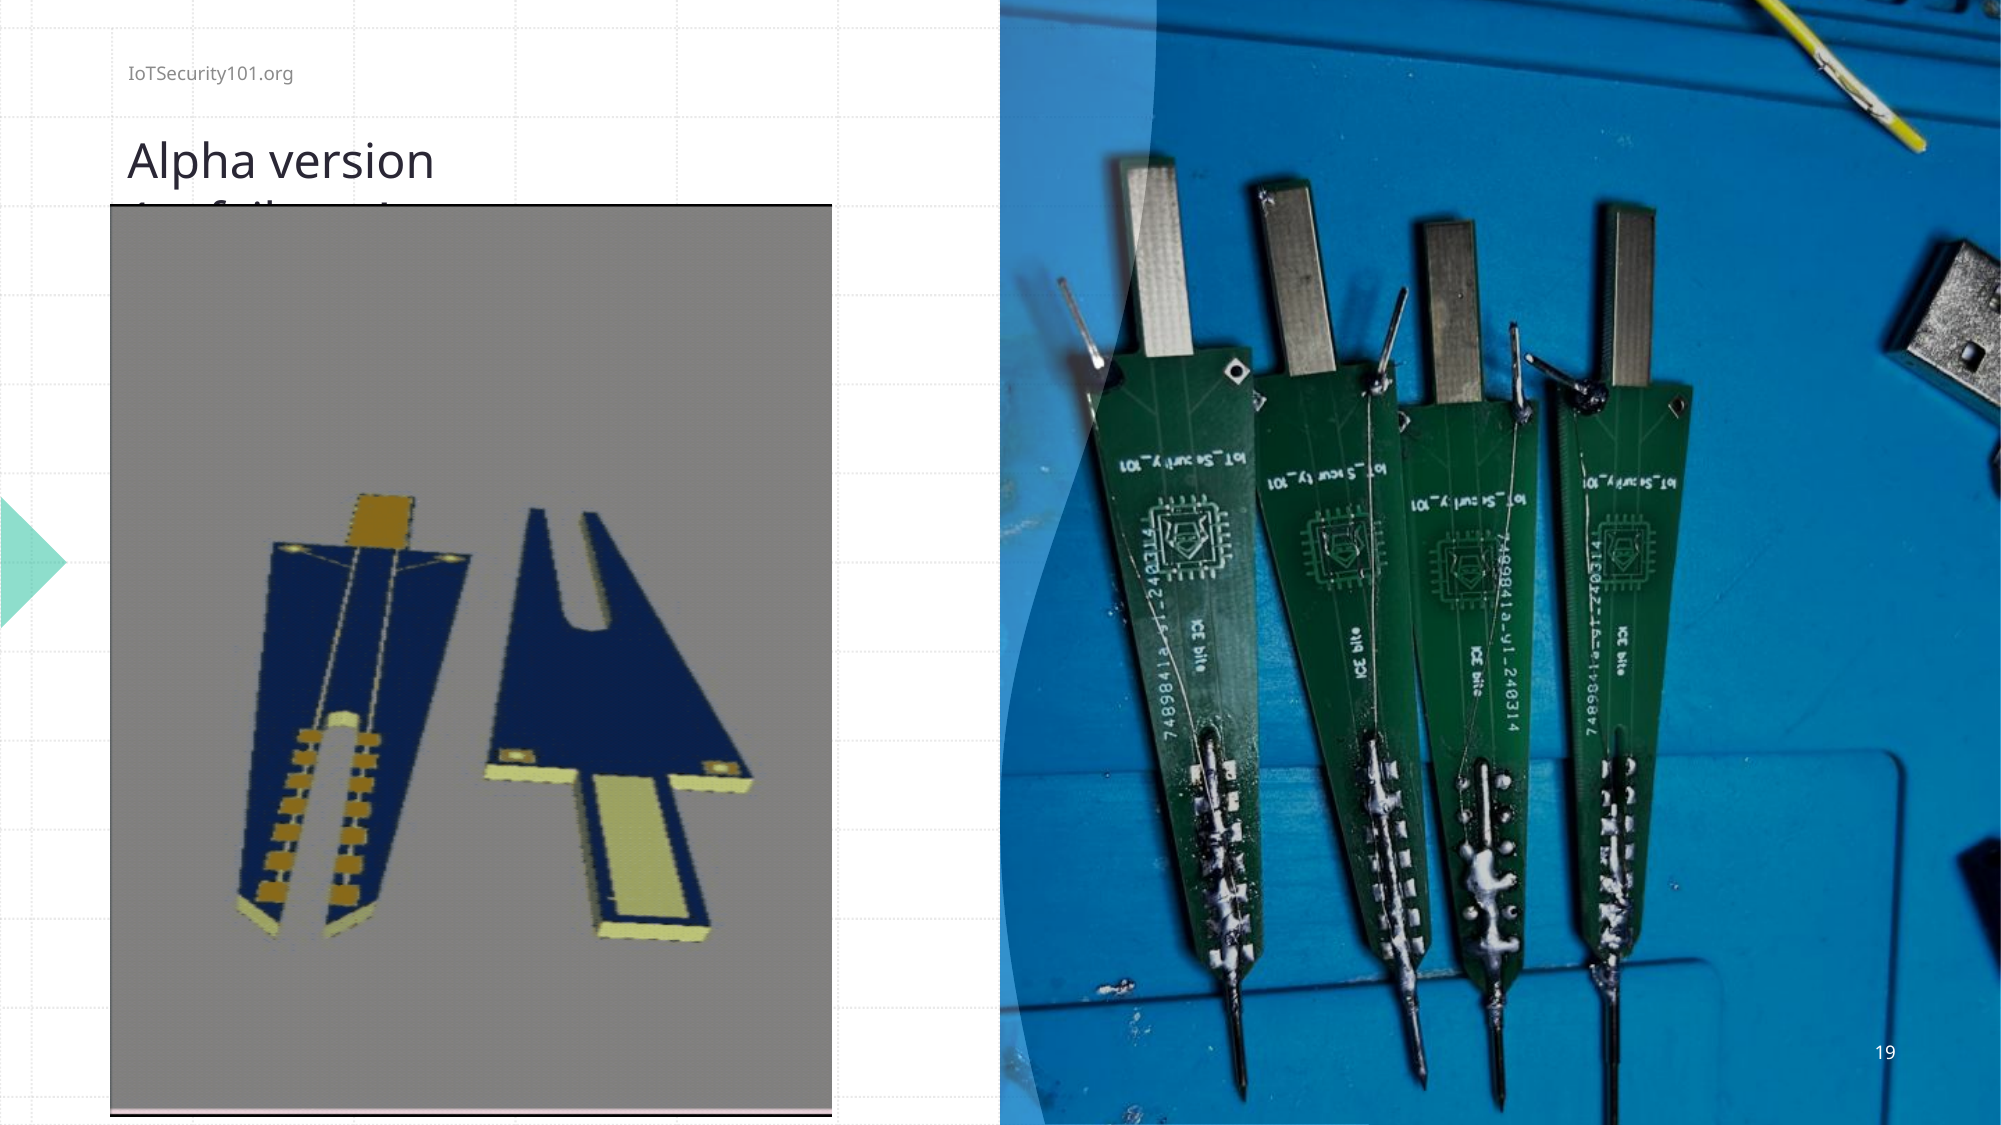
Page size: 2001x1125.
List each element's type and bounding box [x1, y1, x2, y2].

text_box [0, 0, 1000, 1125]
list [1000, 0, 2000, 1125]
picture [109, 204, 832, 1117]
